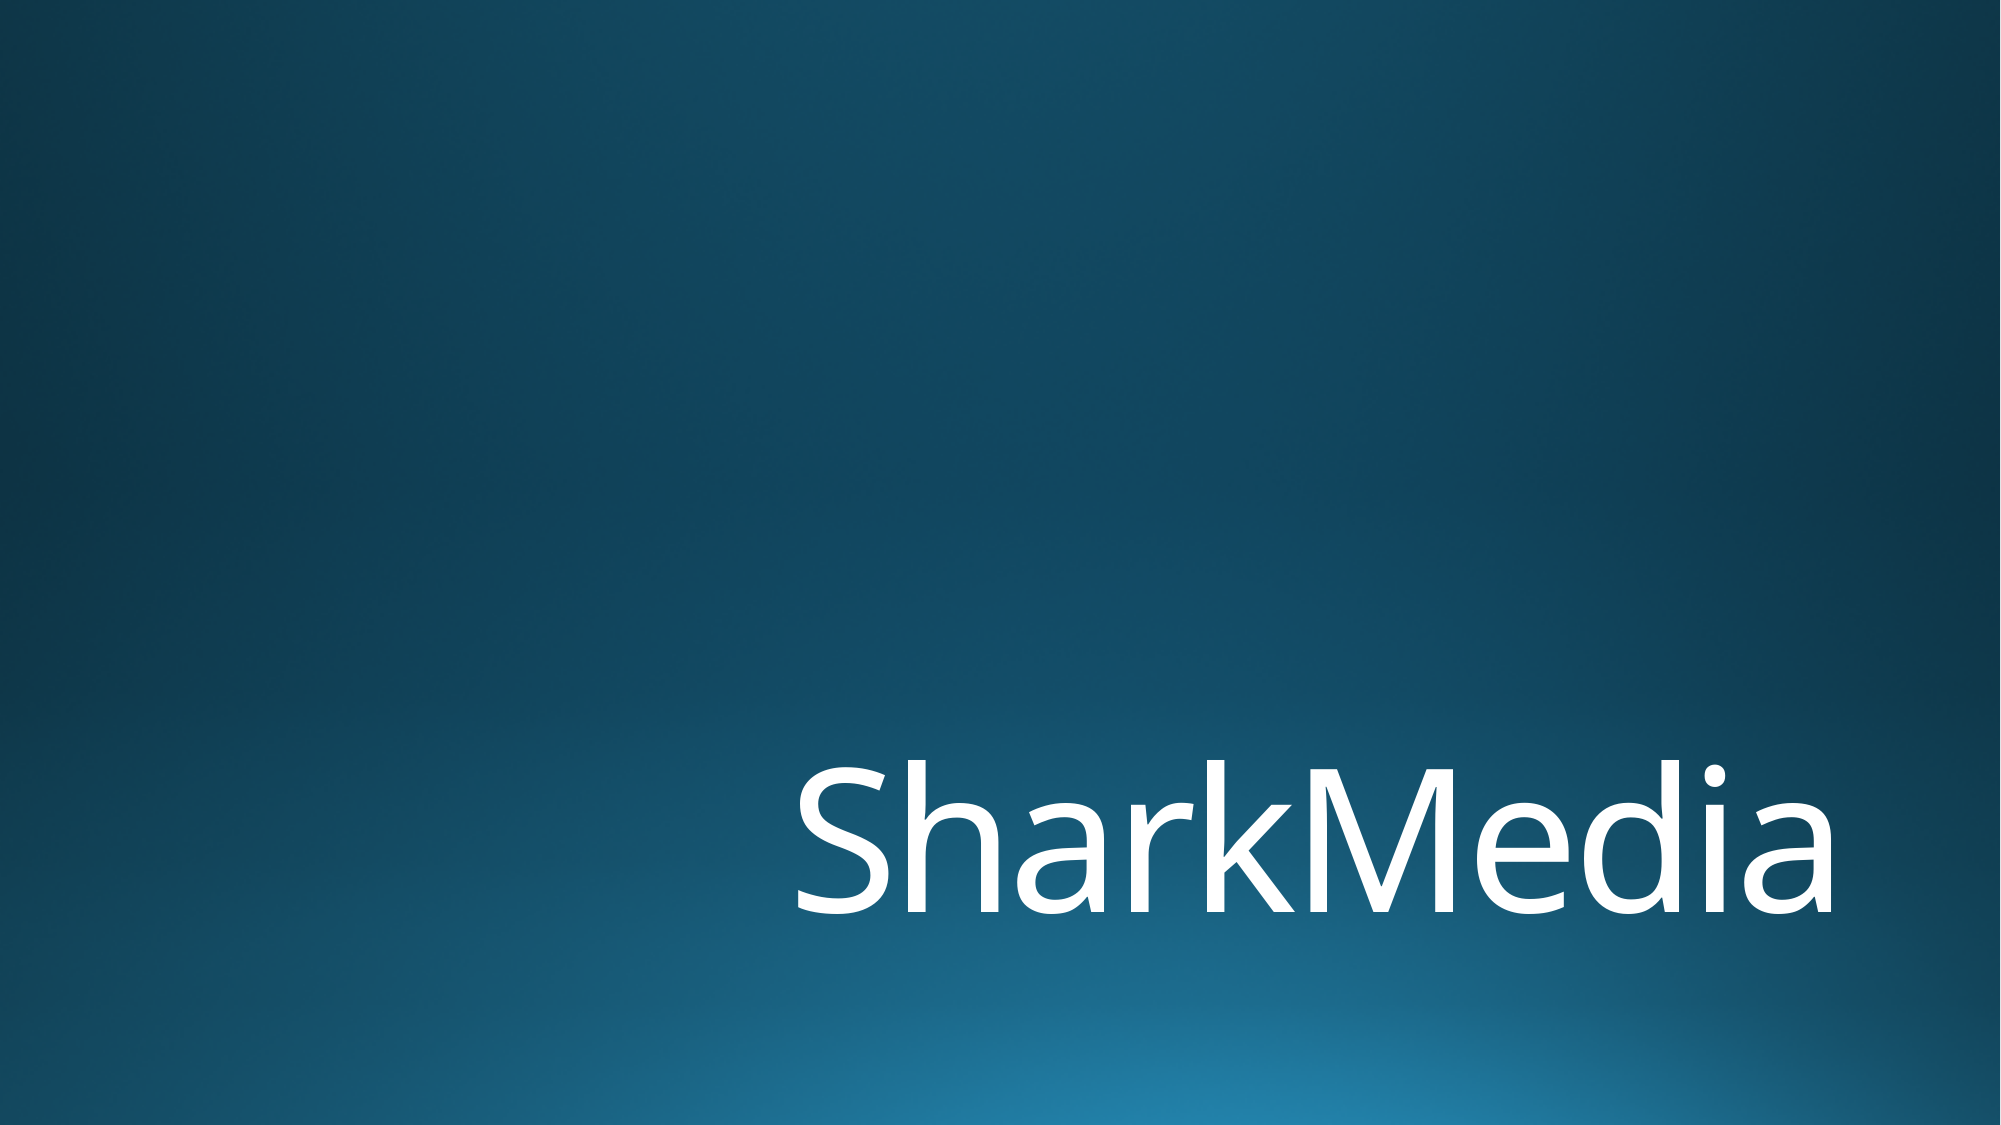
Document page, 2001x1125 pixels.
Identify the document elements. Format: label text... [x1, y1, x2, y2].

title SharkMedia [362, 732, 1863, 1002]
picture [0, 0, 2001, 1125]
